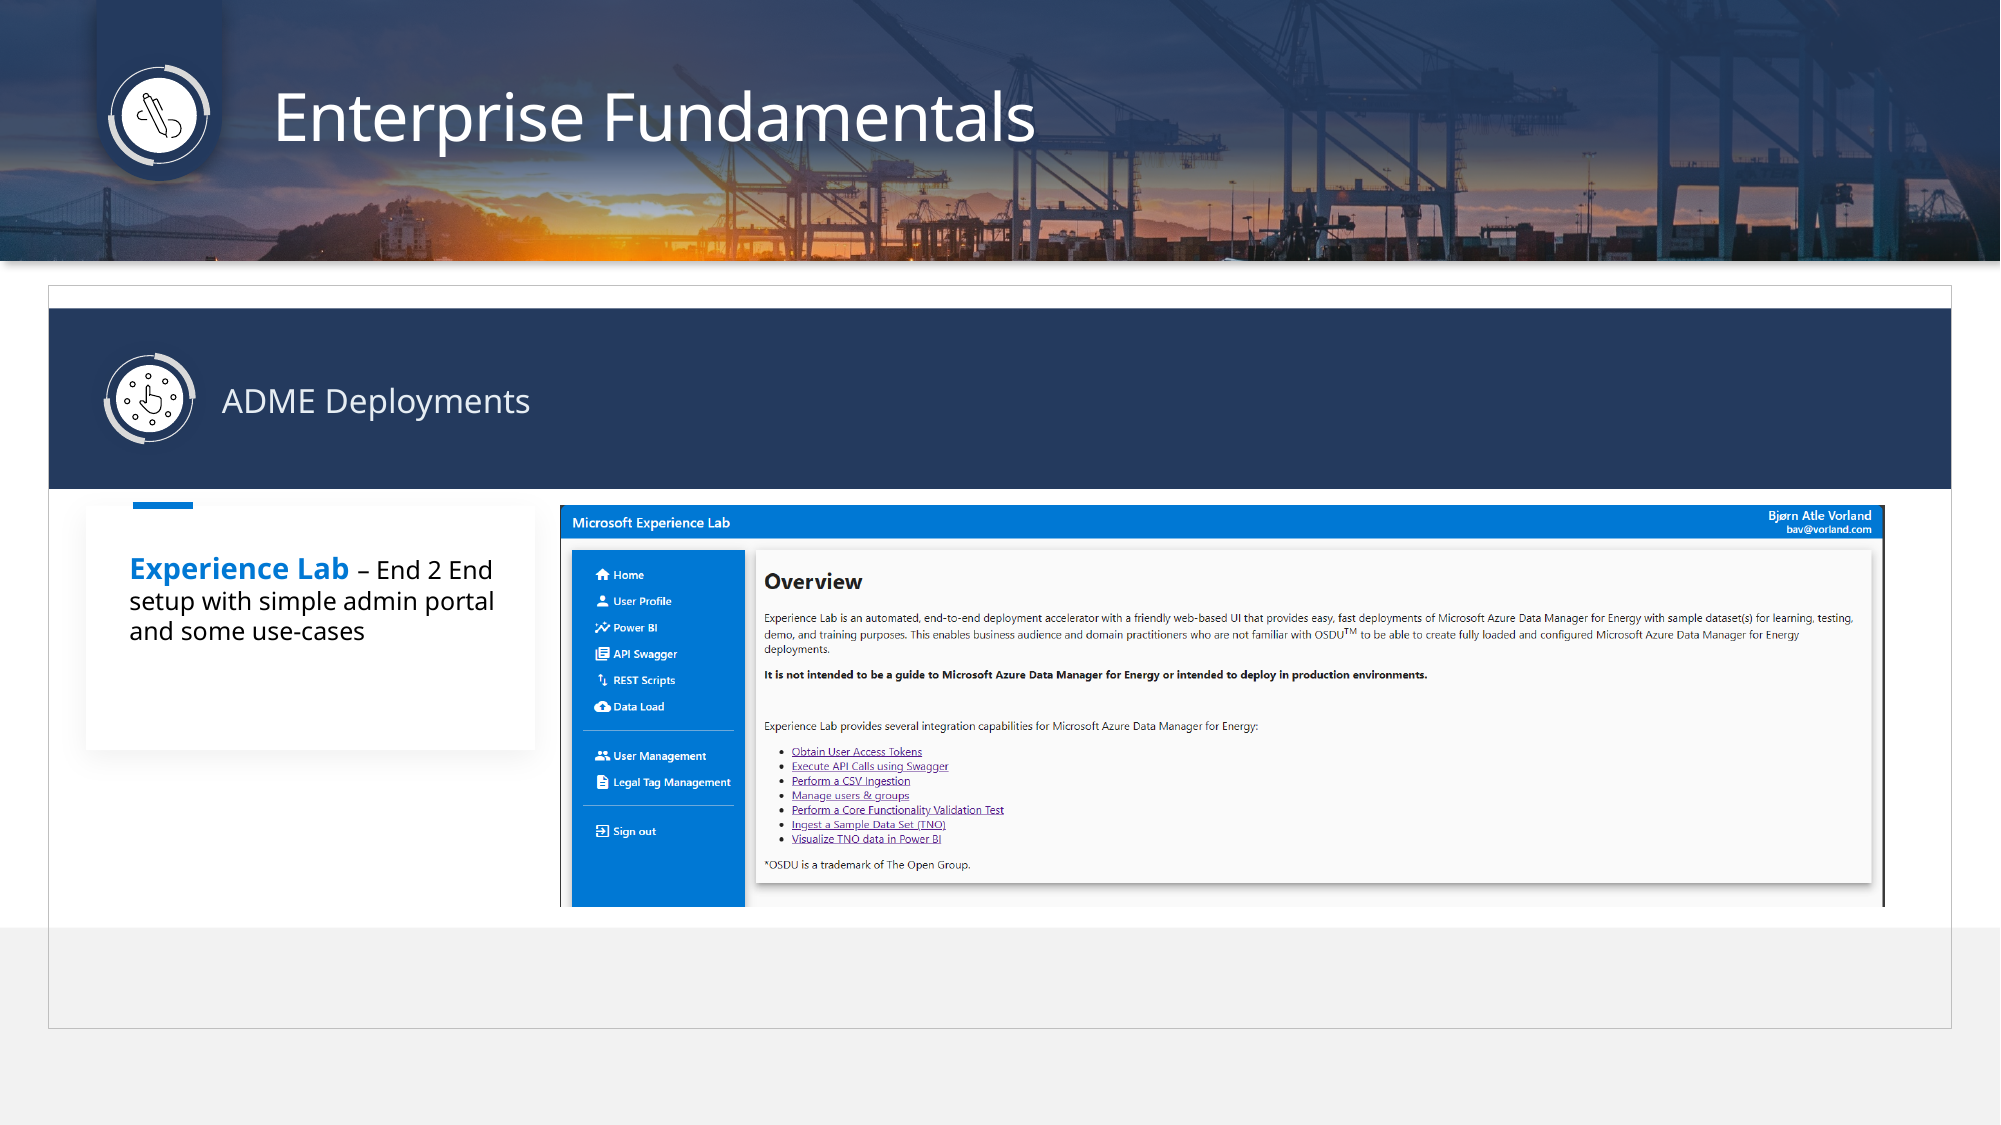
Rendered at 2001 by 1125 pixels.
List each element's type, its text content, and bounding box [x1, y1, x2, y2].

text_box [0, 0, 2000, 261]
text_box [47, 285, 1953, 1029]
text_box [106, 355, 193, 442]
text_box ADME Deployments [221, 377, 1831, 420]
text_box Experience Lab – End 2 End setup with simple admin portal and some use-cases [85, 505, 536, 751]
text_box [0, 927, 2000, 1125]
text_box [96, 0, 223, 182]
picture [559, 505, 1885, 907]
